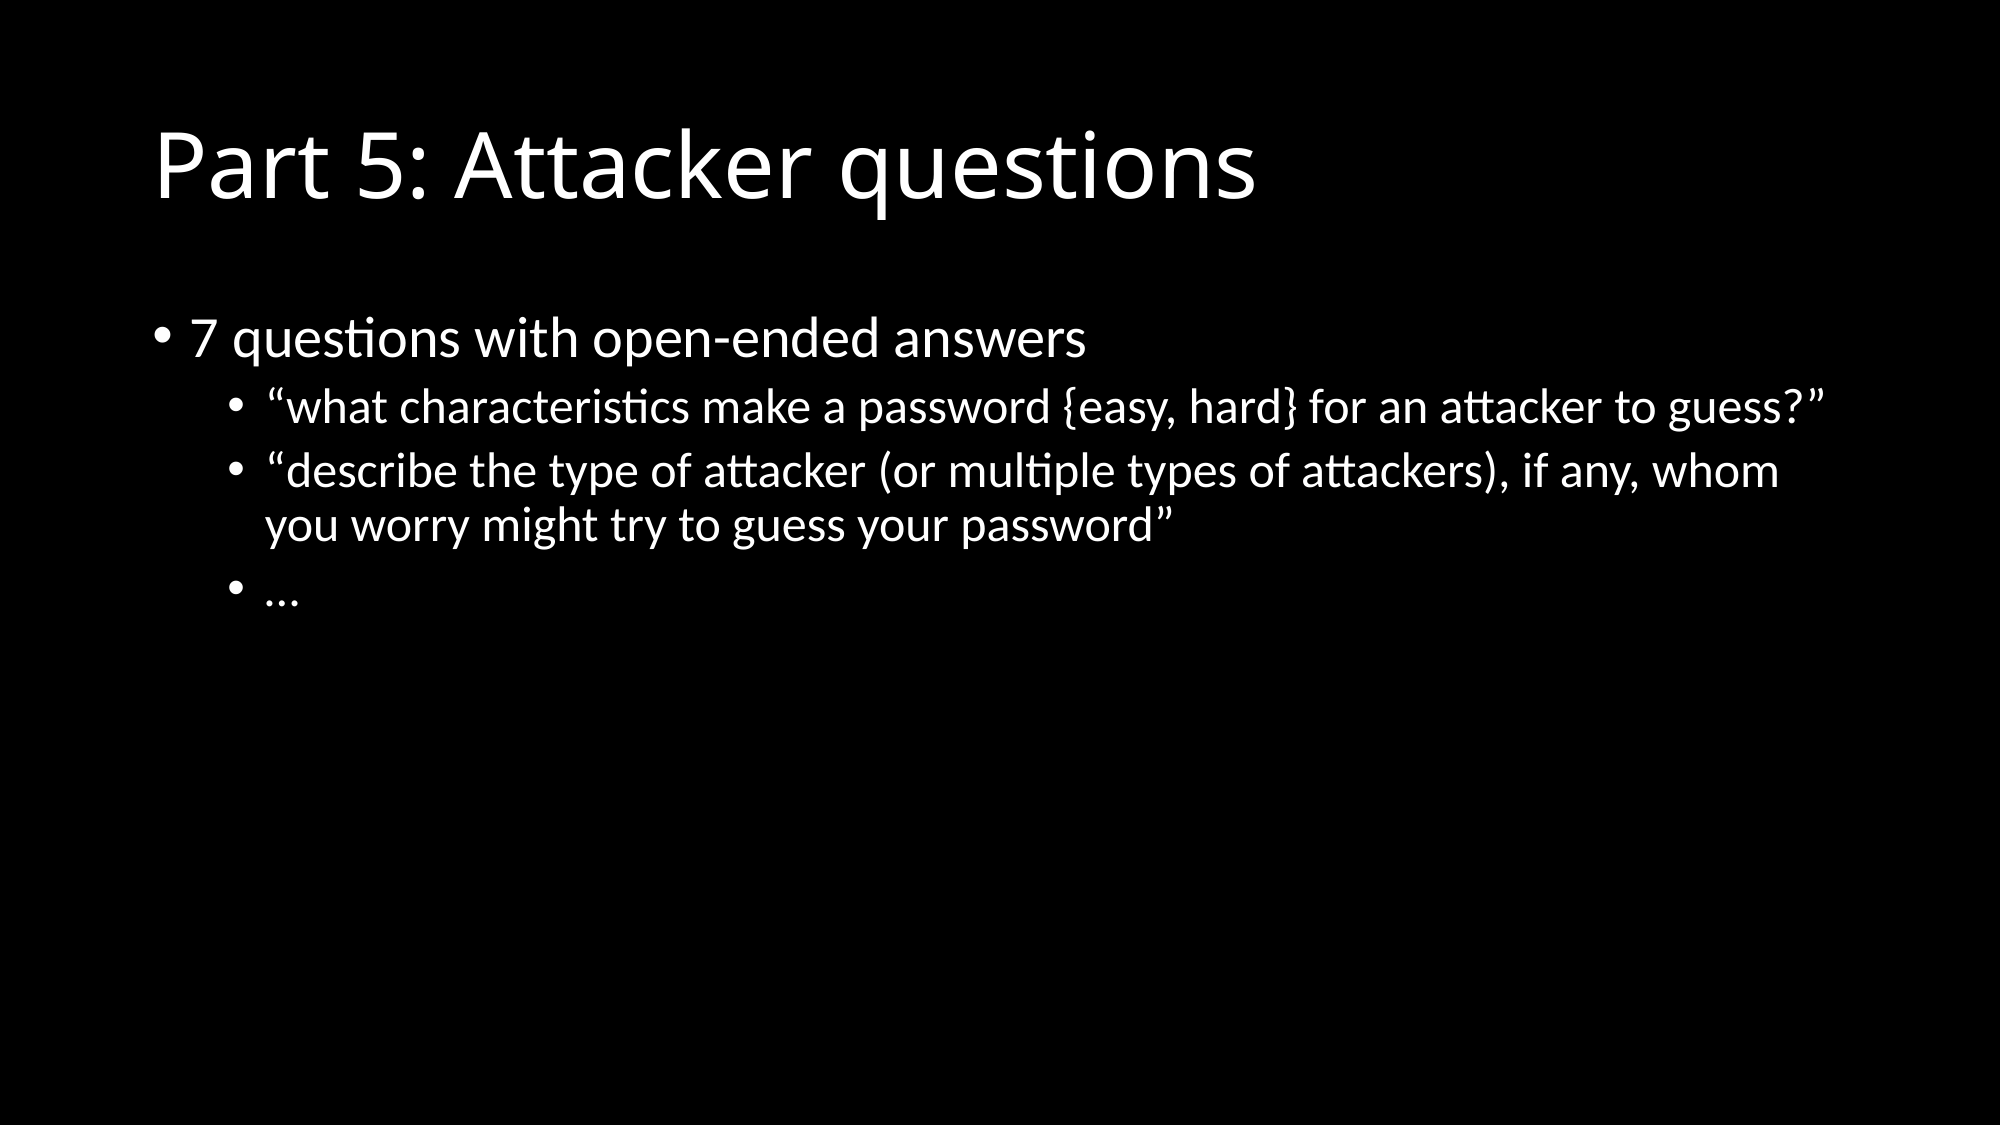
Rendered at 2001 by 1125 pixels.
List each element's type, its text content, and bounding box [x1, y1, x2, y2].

title Part 5: Attacker questions [137, 59, 1863, 278]
list 7 questions with open-ended answers “what characteristics make a password {easy, hard} for an attacker to guess?” “describe the type of attacker (or multiple types of attackers), if any, whom you worry might try to guess your password” … [137, 299, 1863, 1014]
